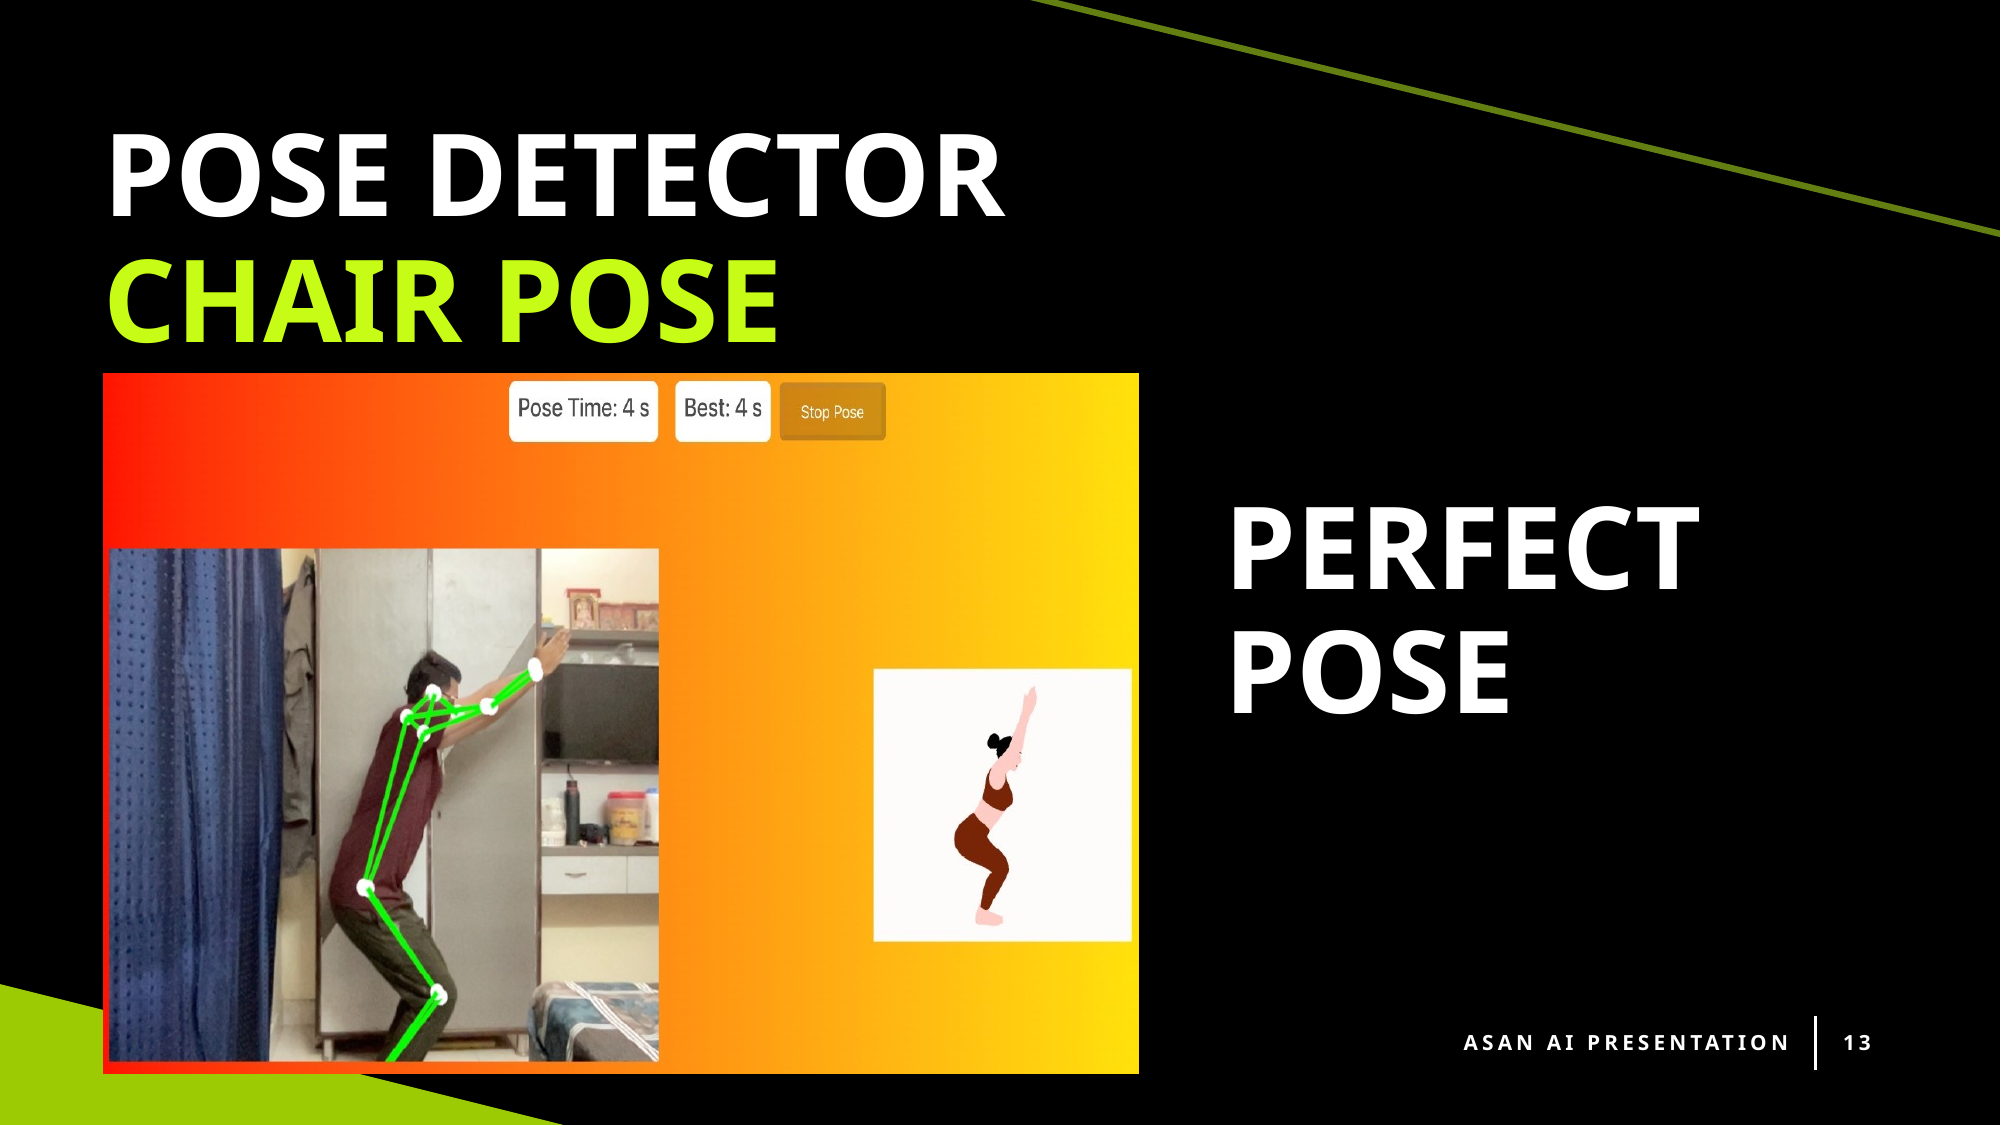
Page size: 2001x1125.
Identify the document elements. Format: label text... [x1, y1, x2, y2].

list Chair Pose [103, 243, 1901, 354]
title Pose detector [103, 116, 1901, 228]
footer Asan ai presentation [1164, 1013, 1803, 1074]
slide_number 13 [1828, 1013, 1901, 1074]
picture [99, 373, 1803, 1074]
text_box Perfect pose [1224, 490, 1889, 751]
